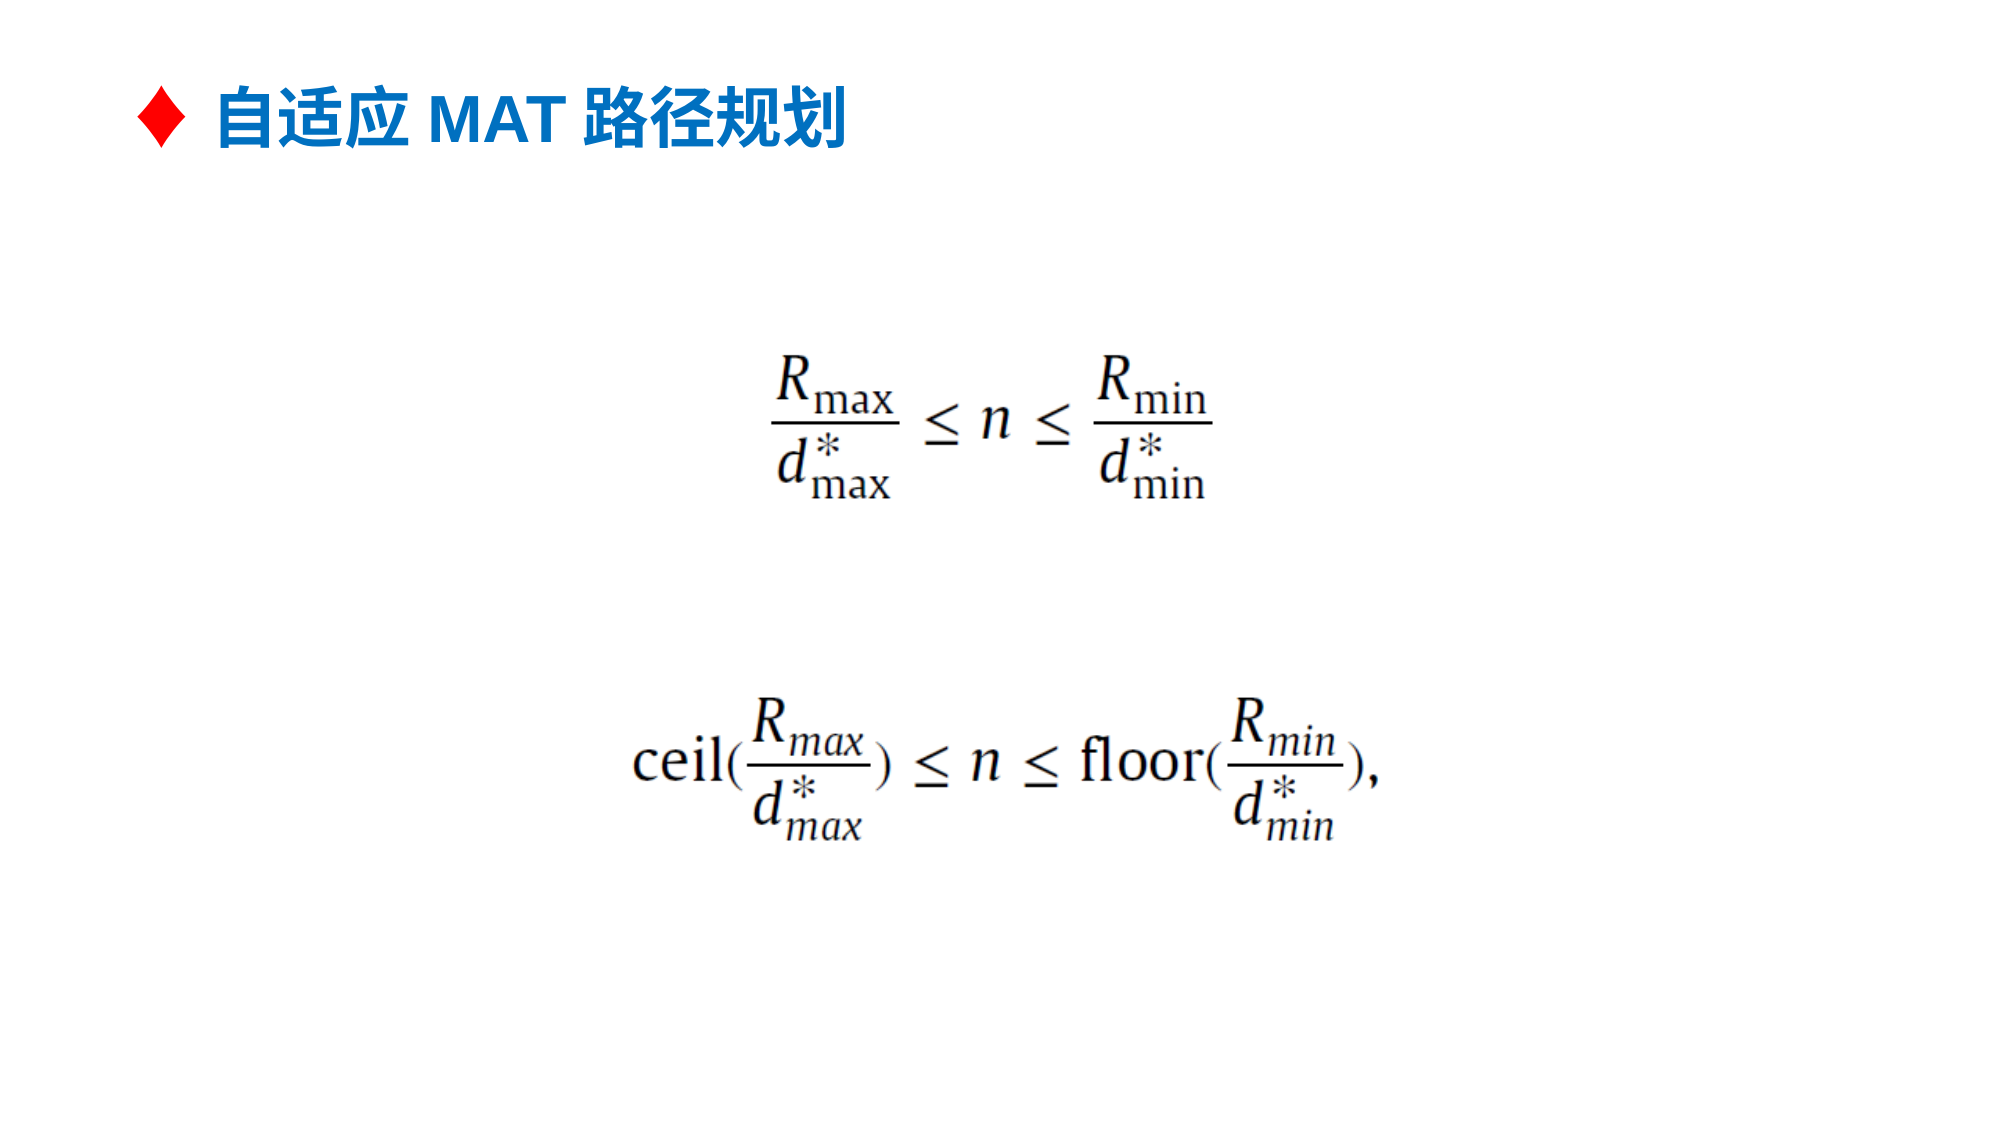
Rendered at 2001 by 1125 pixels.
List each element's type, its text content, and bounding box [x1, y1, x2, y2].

picture [759, 335, 1241, 516]
text_box ♦自适应MAT路径规划 [113, 68, 1603, 164]
picture [597, 654, 1403, 858]
